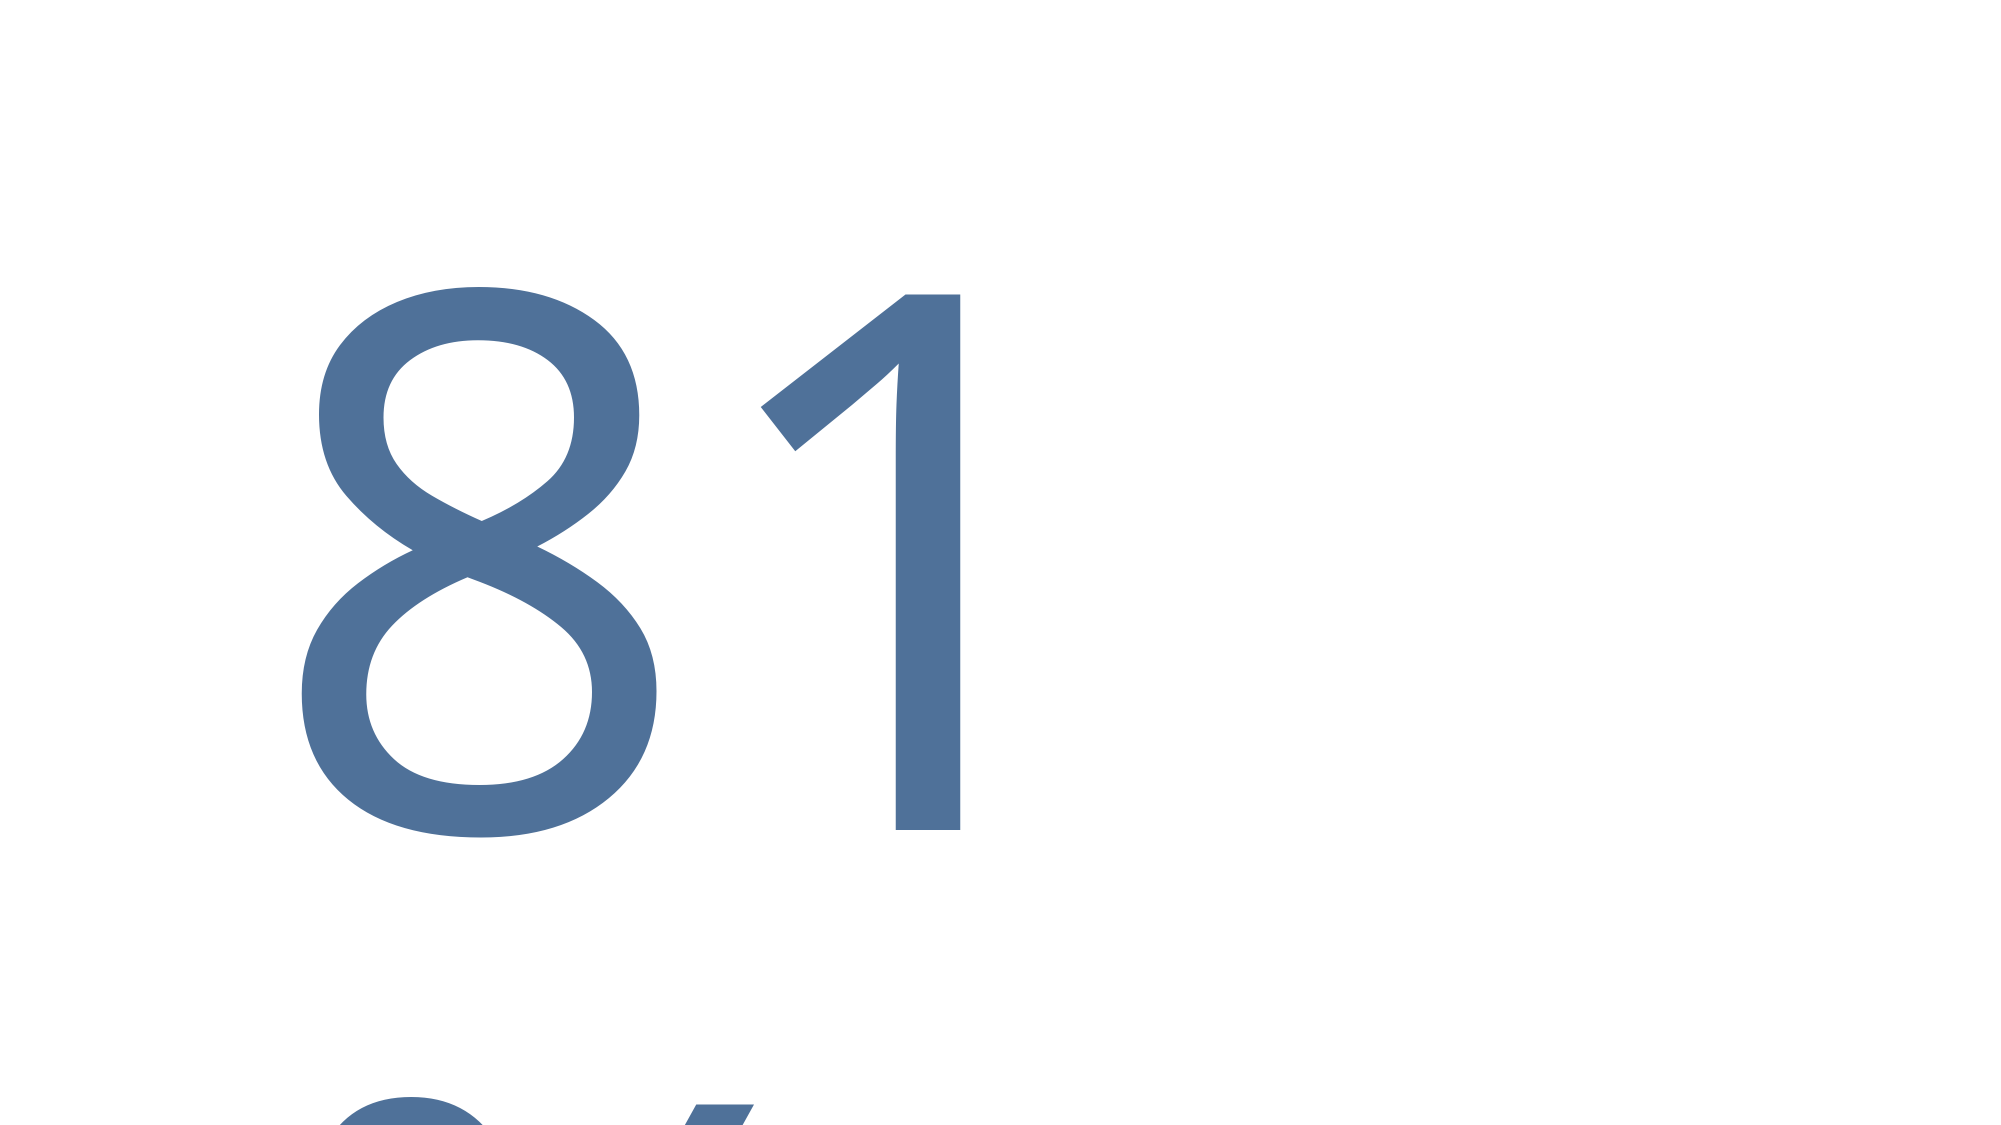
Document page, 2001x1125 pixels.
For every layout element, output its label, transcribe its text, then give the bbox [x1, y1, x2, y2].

list 81% [250, 174, 1750, 951]
